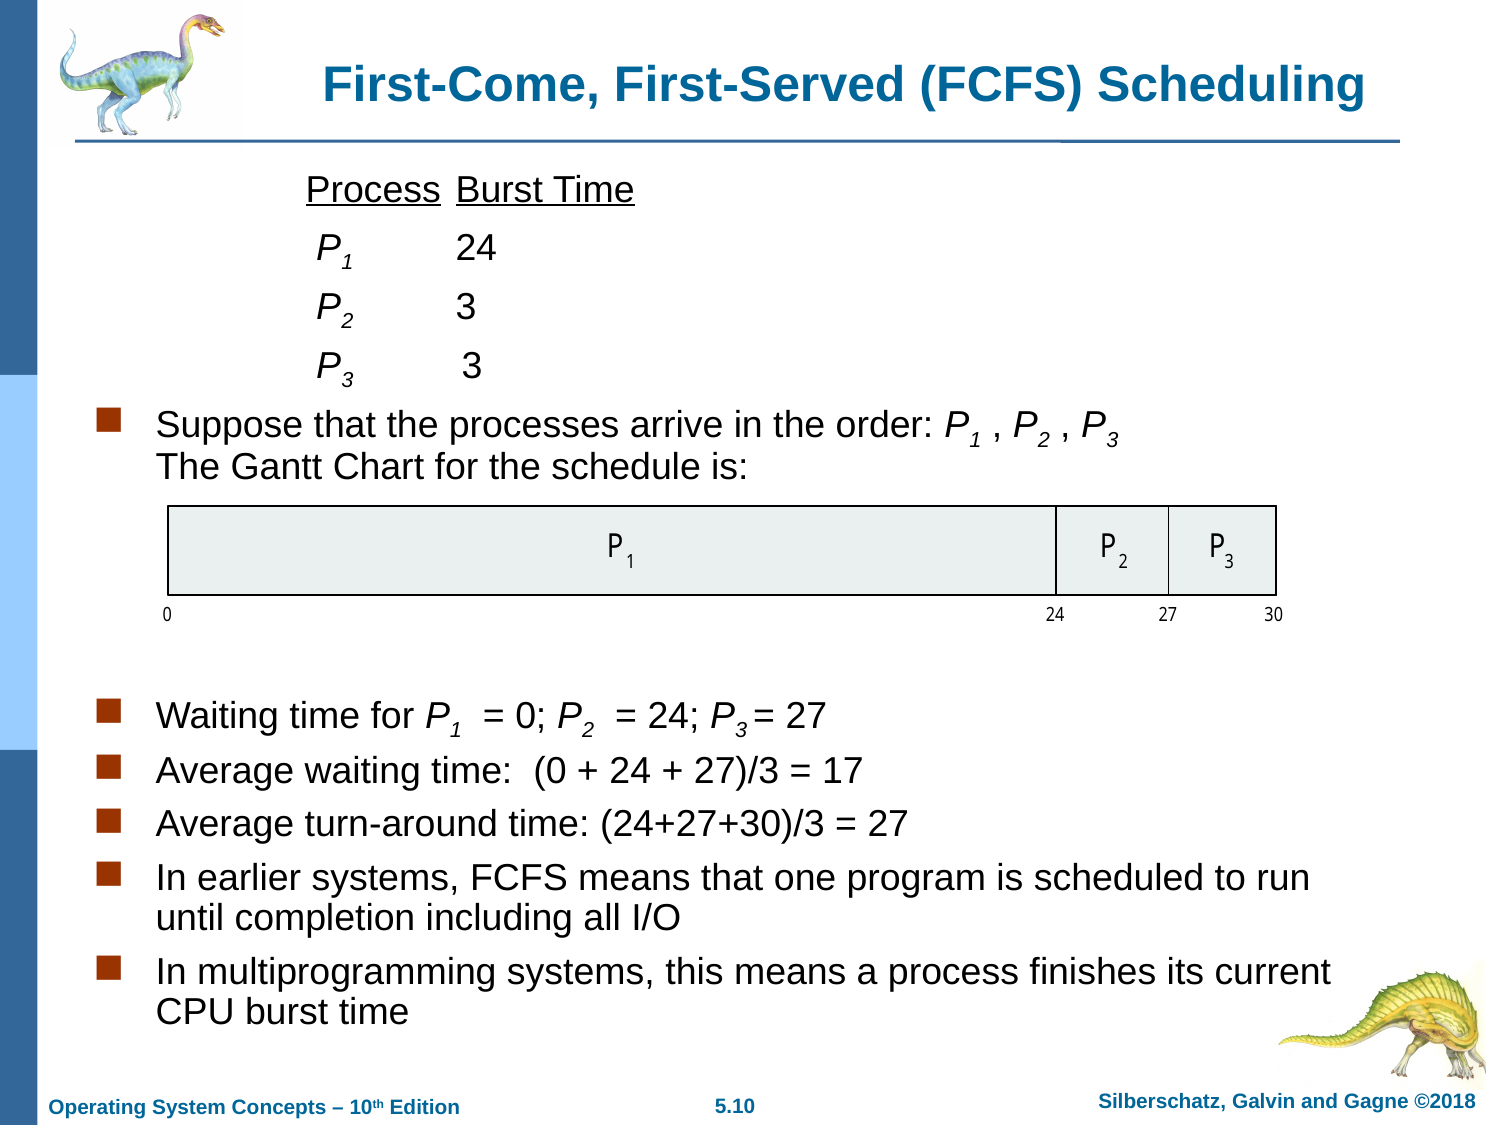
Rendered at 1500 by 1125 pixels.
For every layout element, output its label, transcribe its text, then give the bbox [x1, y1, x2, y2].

list Process Burst Time P1 24 P2 3 P3 3 Suppose that the processes arrive in the order: P1 , P2 , P3 The Gantt Chart for the schedule is: Waiting time for P1 = 0; P2 = 24; P3 = 27 Average waiting time: (0 + 24 + 27)/3 = 17 Average turn-around time: (24+27+30)/3 = 27 In earlier systems, FCFS means that one program is scheduled to run until completion including all I/O In multiprogramming systems, this means a process finishes its current CPU burst time [84, 162, 1379, 1049]
picture [149, 496, 1291, 629]
title First-Come, First-Served (FCFS) Scheduling [188, 43, 1500, 120]
picture [1275, 959, 1486, 1090]
picture [46, 0, 243, 149]
